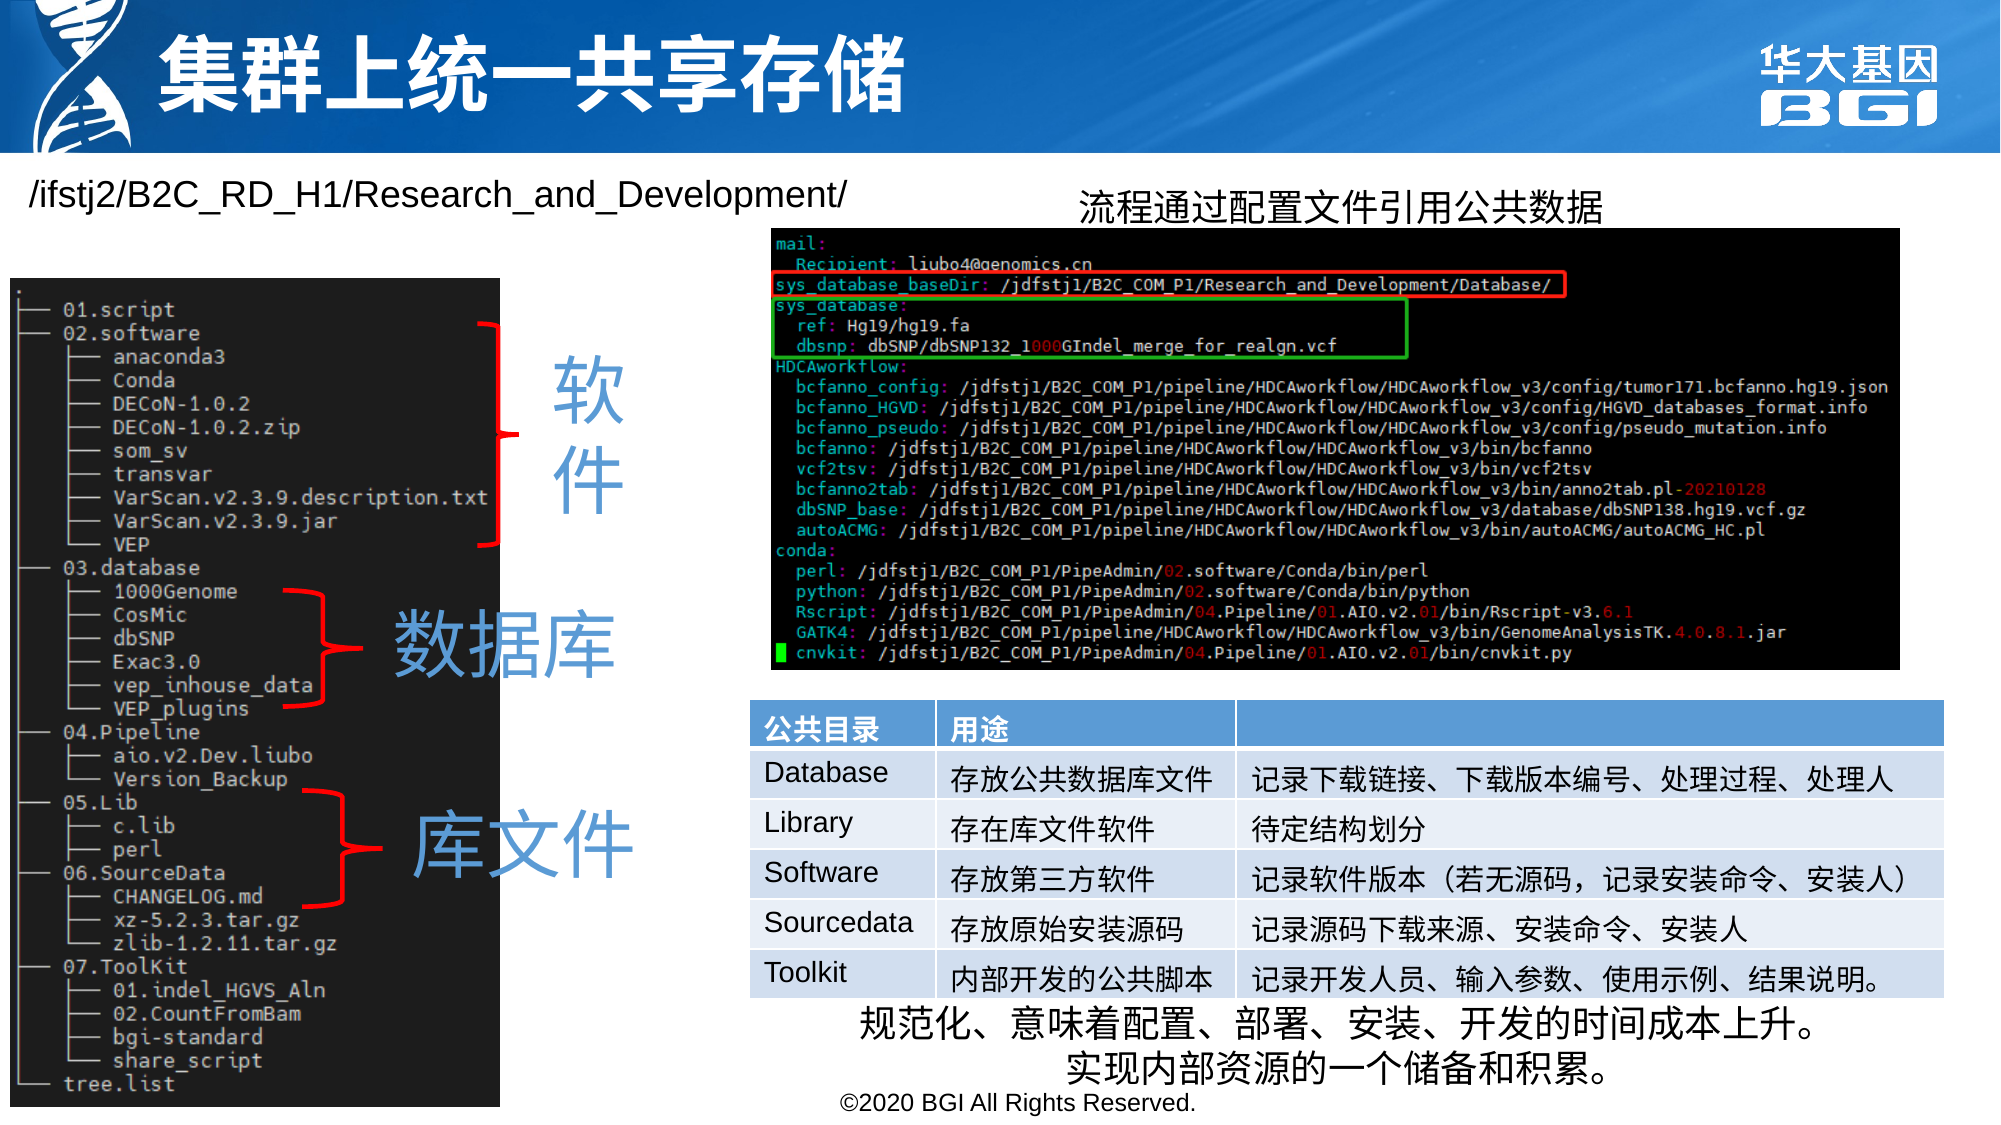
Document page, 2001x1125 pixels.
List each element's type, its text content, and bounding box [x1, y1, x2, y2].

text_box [302, 790, 653, 907]
table_cell 内部开发的公共脚本 [937, 950, 1235, 992]
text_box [477, 323, 659, 546]
text_box 规范化、意味着配置、部署、安装、开发的时间成本上升。 实现内部资源的一个储备和积累。 [843, 992, 1851, 1098]
table_cell 待定结构划分 [1237, 800, 1944, 848]
table_cell 存放公共数据库文件 [937, 751, 1235, 798]
table_cell Sourcedata [750, 900, 935, 948]
table_header [1237, 700, 1944, 746]
text_box /ifstj2/B2C_RD_H1/Research_and_Development/ [14, 162, 1014, 223]
table_cell 存放第三方软件 [937, 850, 1235, 898]
table_cell 存在库文件软件 [937, 800, 1235, 848]
table_header 公共目录 [750, 700, 935, 746]
table_cell Library [750, 800, 935, 848]
table_cell 记录下载链接、下载版本编号、处理过程、处理人 [1237, 751, 1944, 798]
table_cell Toolkit [750, 950, 935, 998]
table_cell 记录开发人员、输入参数、使用示例、结果说明。 [1237, 950, 1944, 998]
table_cell 记录软件版本（若无源码，记录安装命令、安装人） [1237, 850, 1944, 898]
text_box 流程通过配置文件引用公共数据 [1063, 177, 1619, 228]
table_cell Database [750, 751, 935, 798]
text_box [282, 590, 634, 707]
table_cell 存放原始安装源码 [937, 900, 1235, 948]
table_cell 记录源码下载来源、安装命令、安装人 [1237, 900, 1944, 948]
picture [0, 0, 2001, 1125]
table_header 用途 [937, 700, 1235, 746]
title 集群上统一共享存储 [142, 26, 931, 132]
table_cell Software [750, 850, 935, 898]
